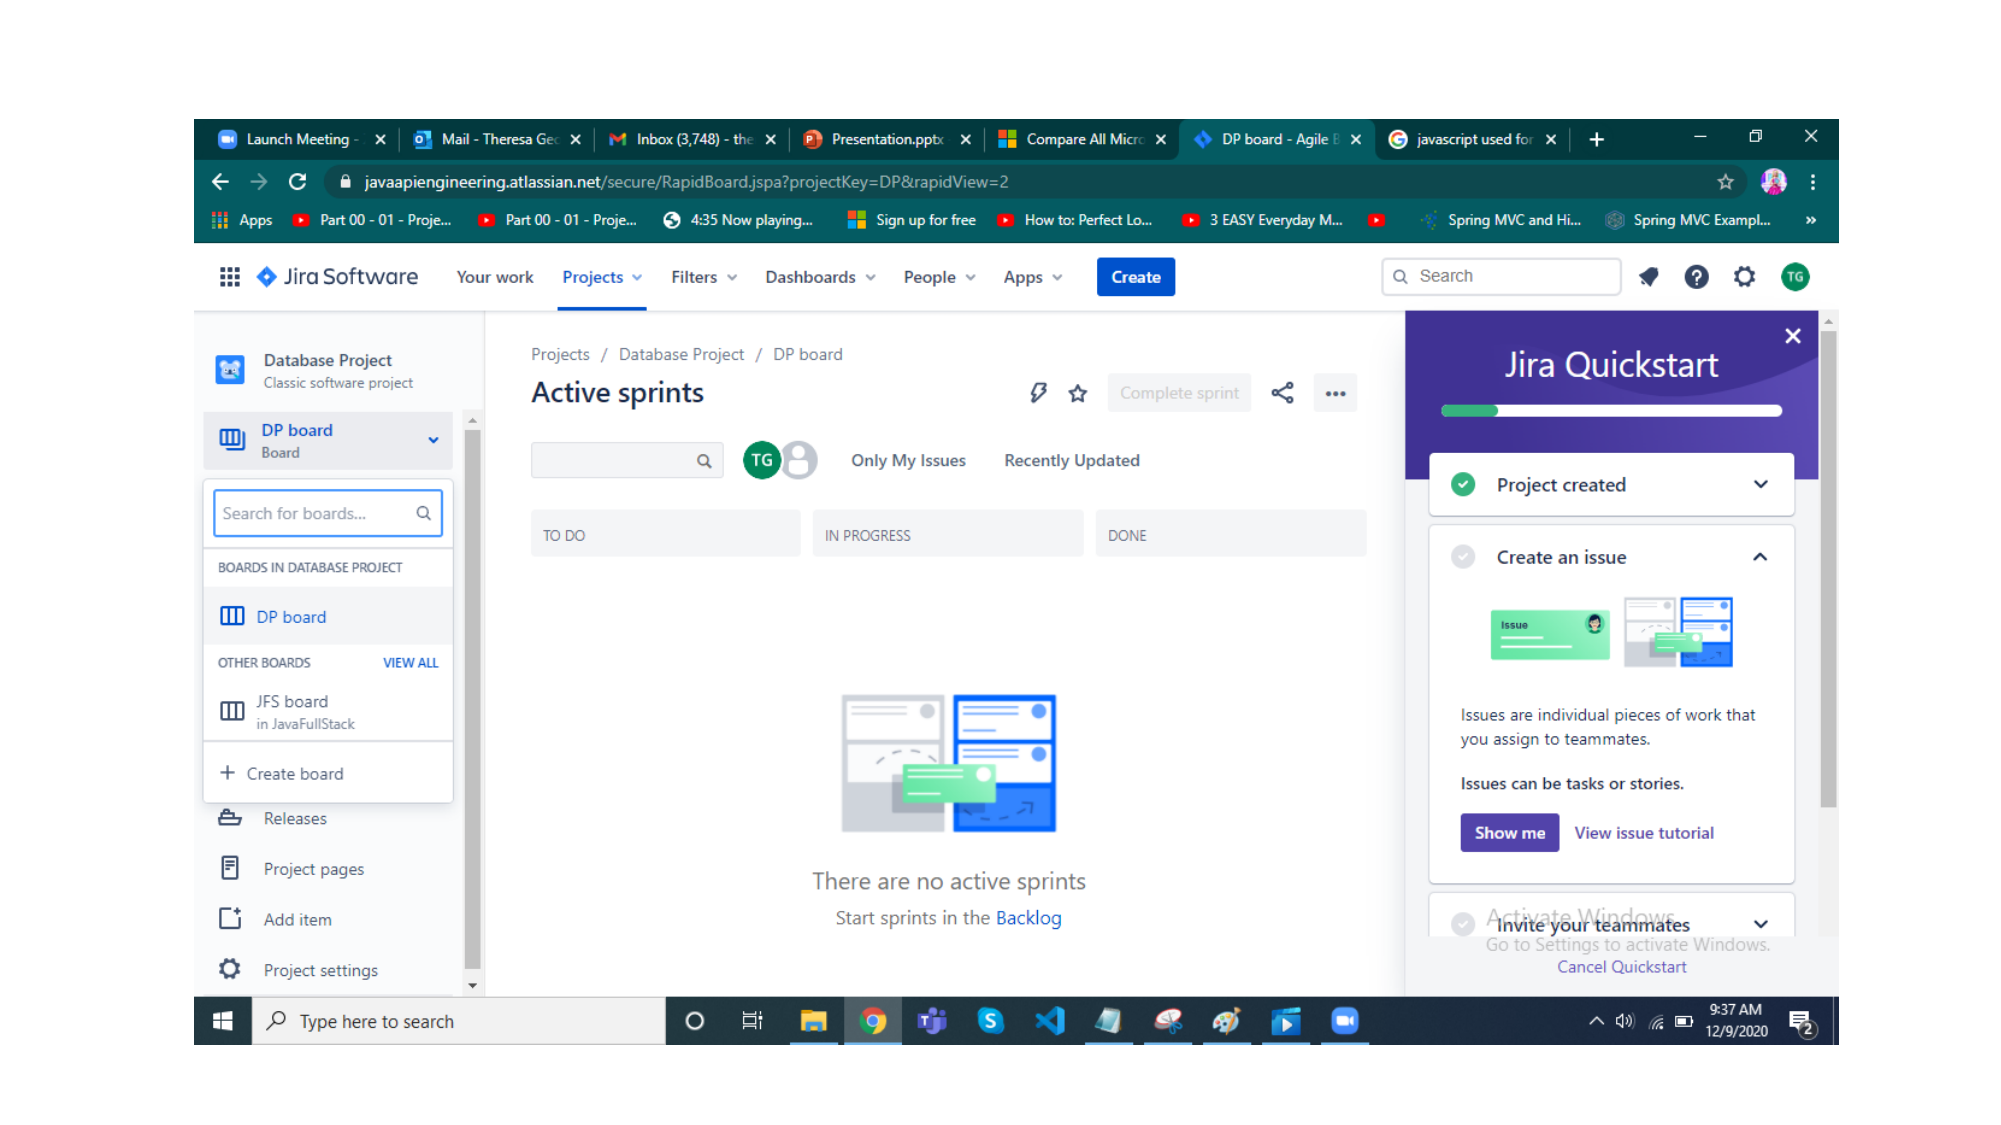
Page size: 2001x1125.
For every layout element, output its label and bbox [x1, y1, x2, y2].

picture [194, 119, 1839, 1046]
